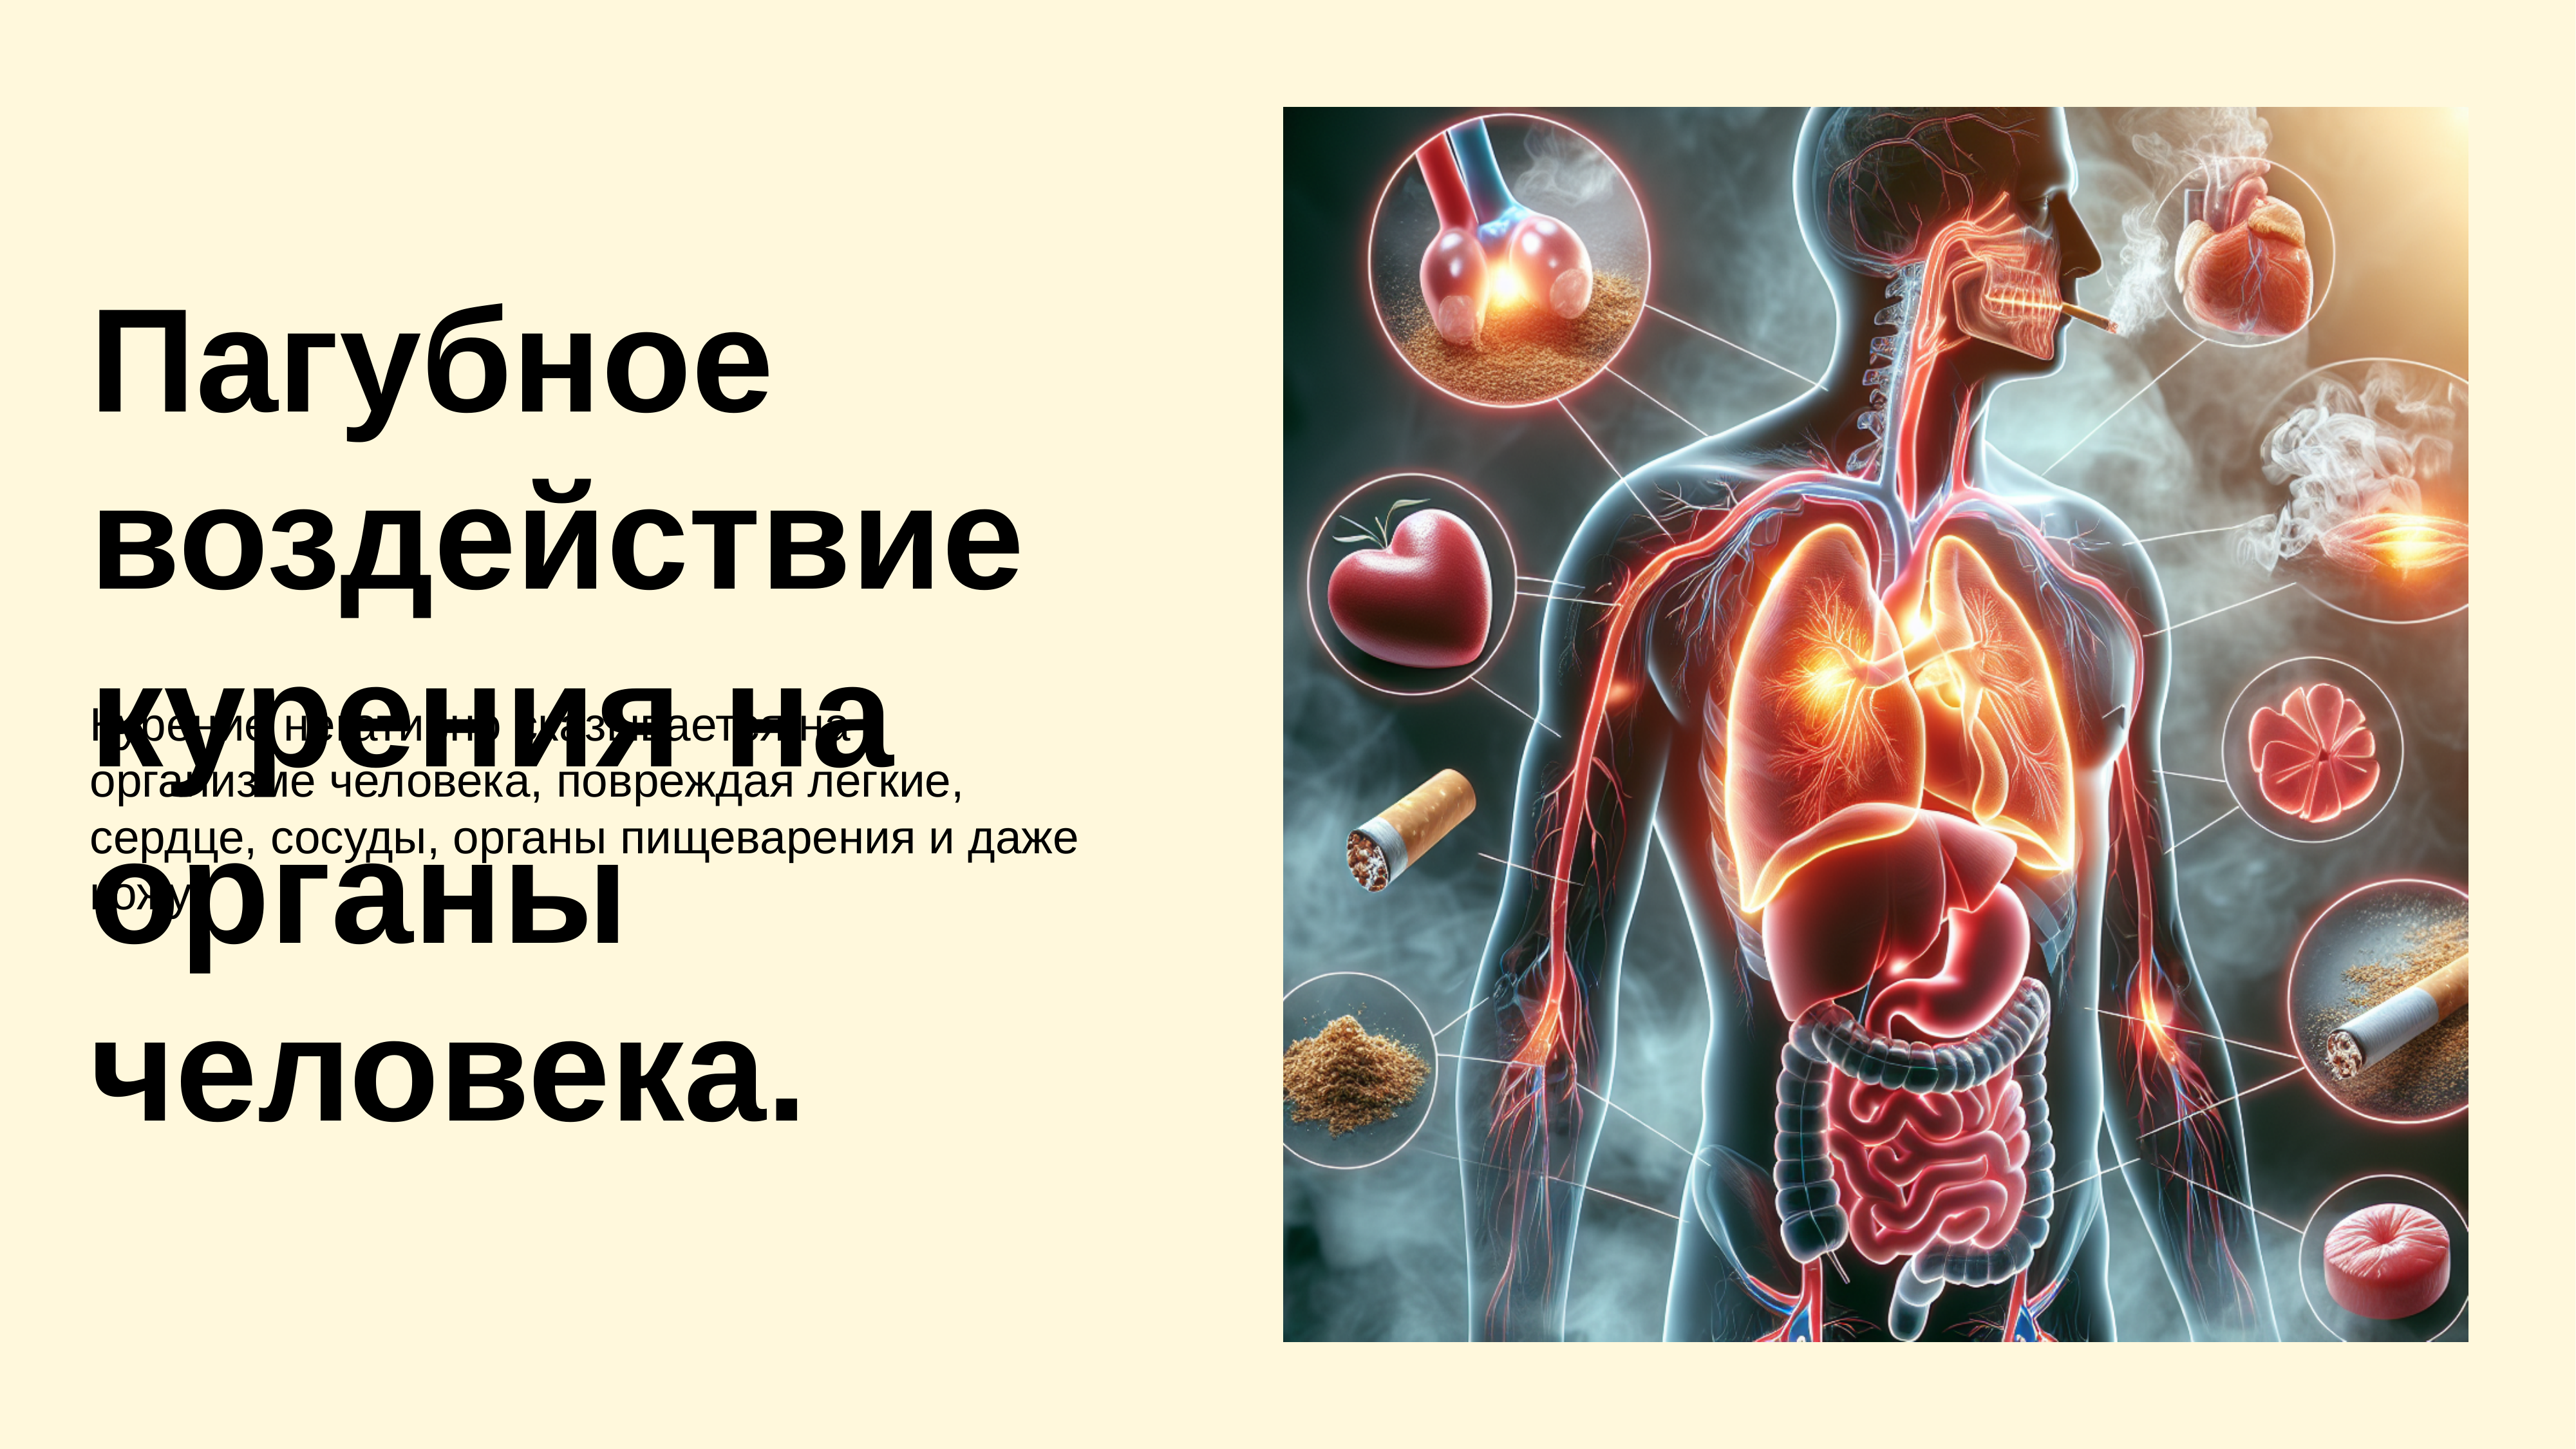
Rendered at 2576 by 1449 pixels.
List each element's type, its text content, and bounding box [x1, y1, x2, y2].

picture [1283, 107, 2468, 1342]
text_box Пагубное воздействие курения на органы человека. [80, 53, 1096, 603]
text_box Пагубное воздействие курения на органы человека. [80, 924, 1096, 1155]
text_box Курение негативно сказывается на организме человека, повреждая легкие, сердце, сосуды, органы пищеварения и даже кожу. [80, 603, 1096, 924]
